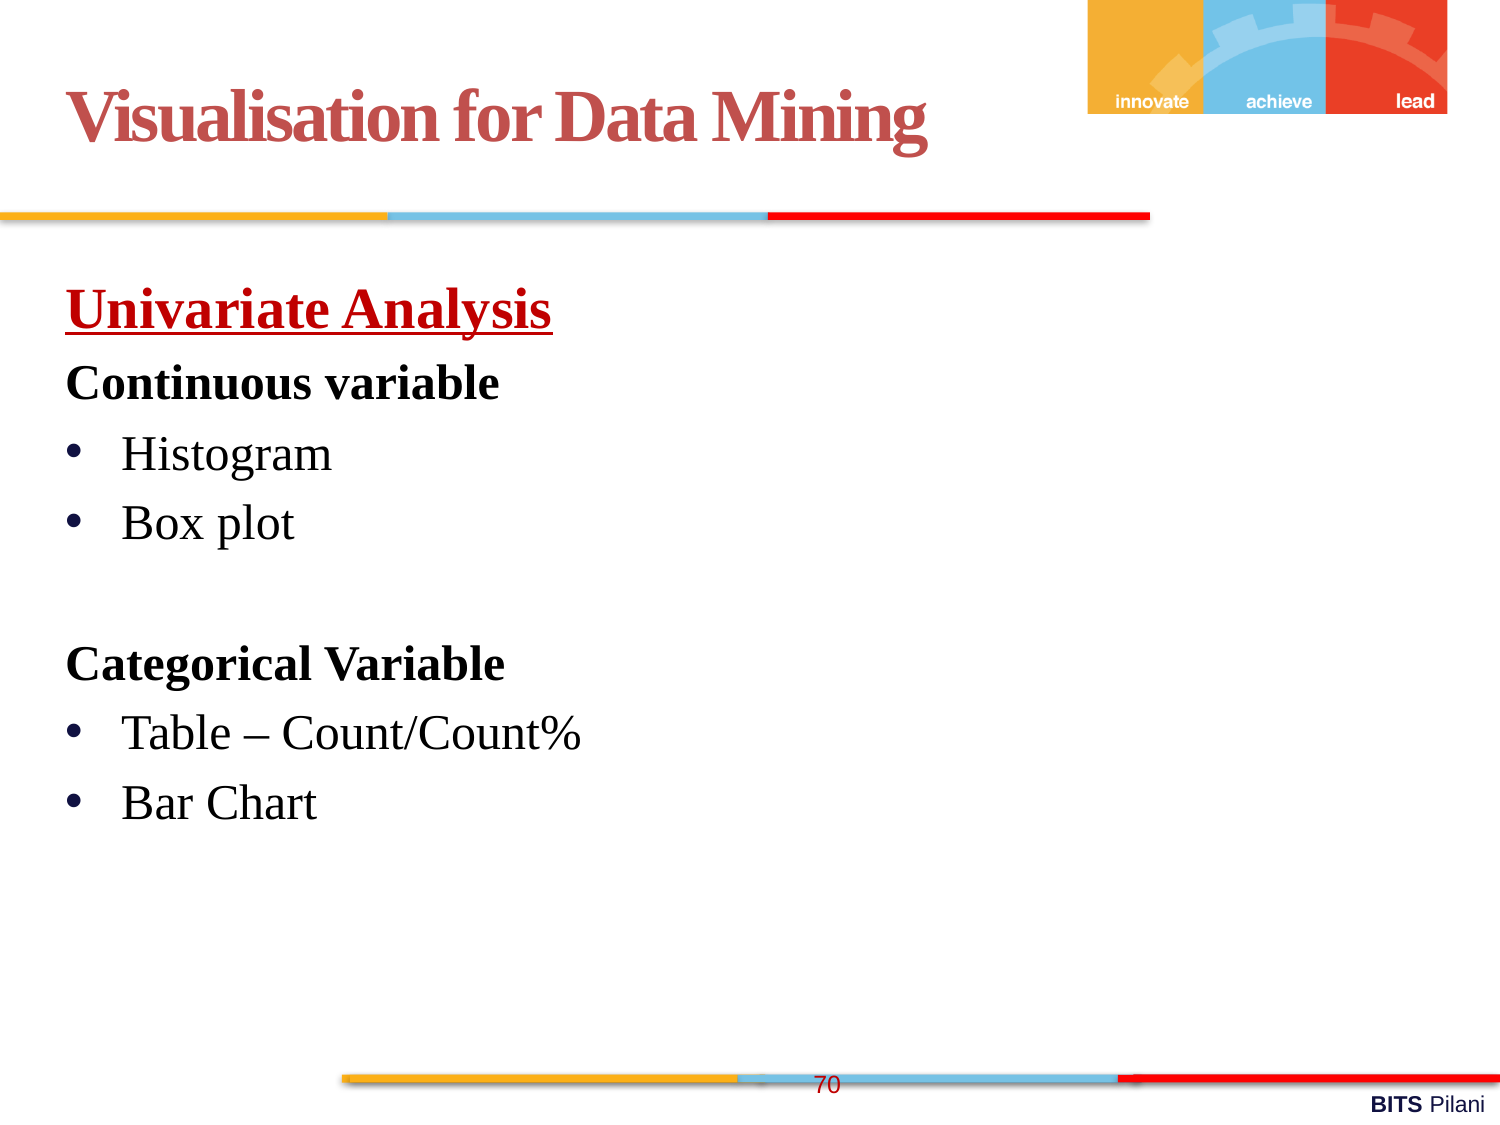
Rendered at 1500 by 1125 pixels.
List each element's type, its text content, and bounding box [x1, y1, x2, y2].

slide_number 70 [506, 1053, 857, 1114]
picture [1087, 0, 1448, 114]
list Univariate Analysis Continuous variable Histogram Box plot Categorical Variable Table – Count/Count% Bar Chart [49, 262, 1401, 1006]
list Visualisation for Data Mining [49, 24, 1088, 213]
